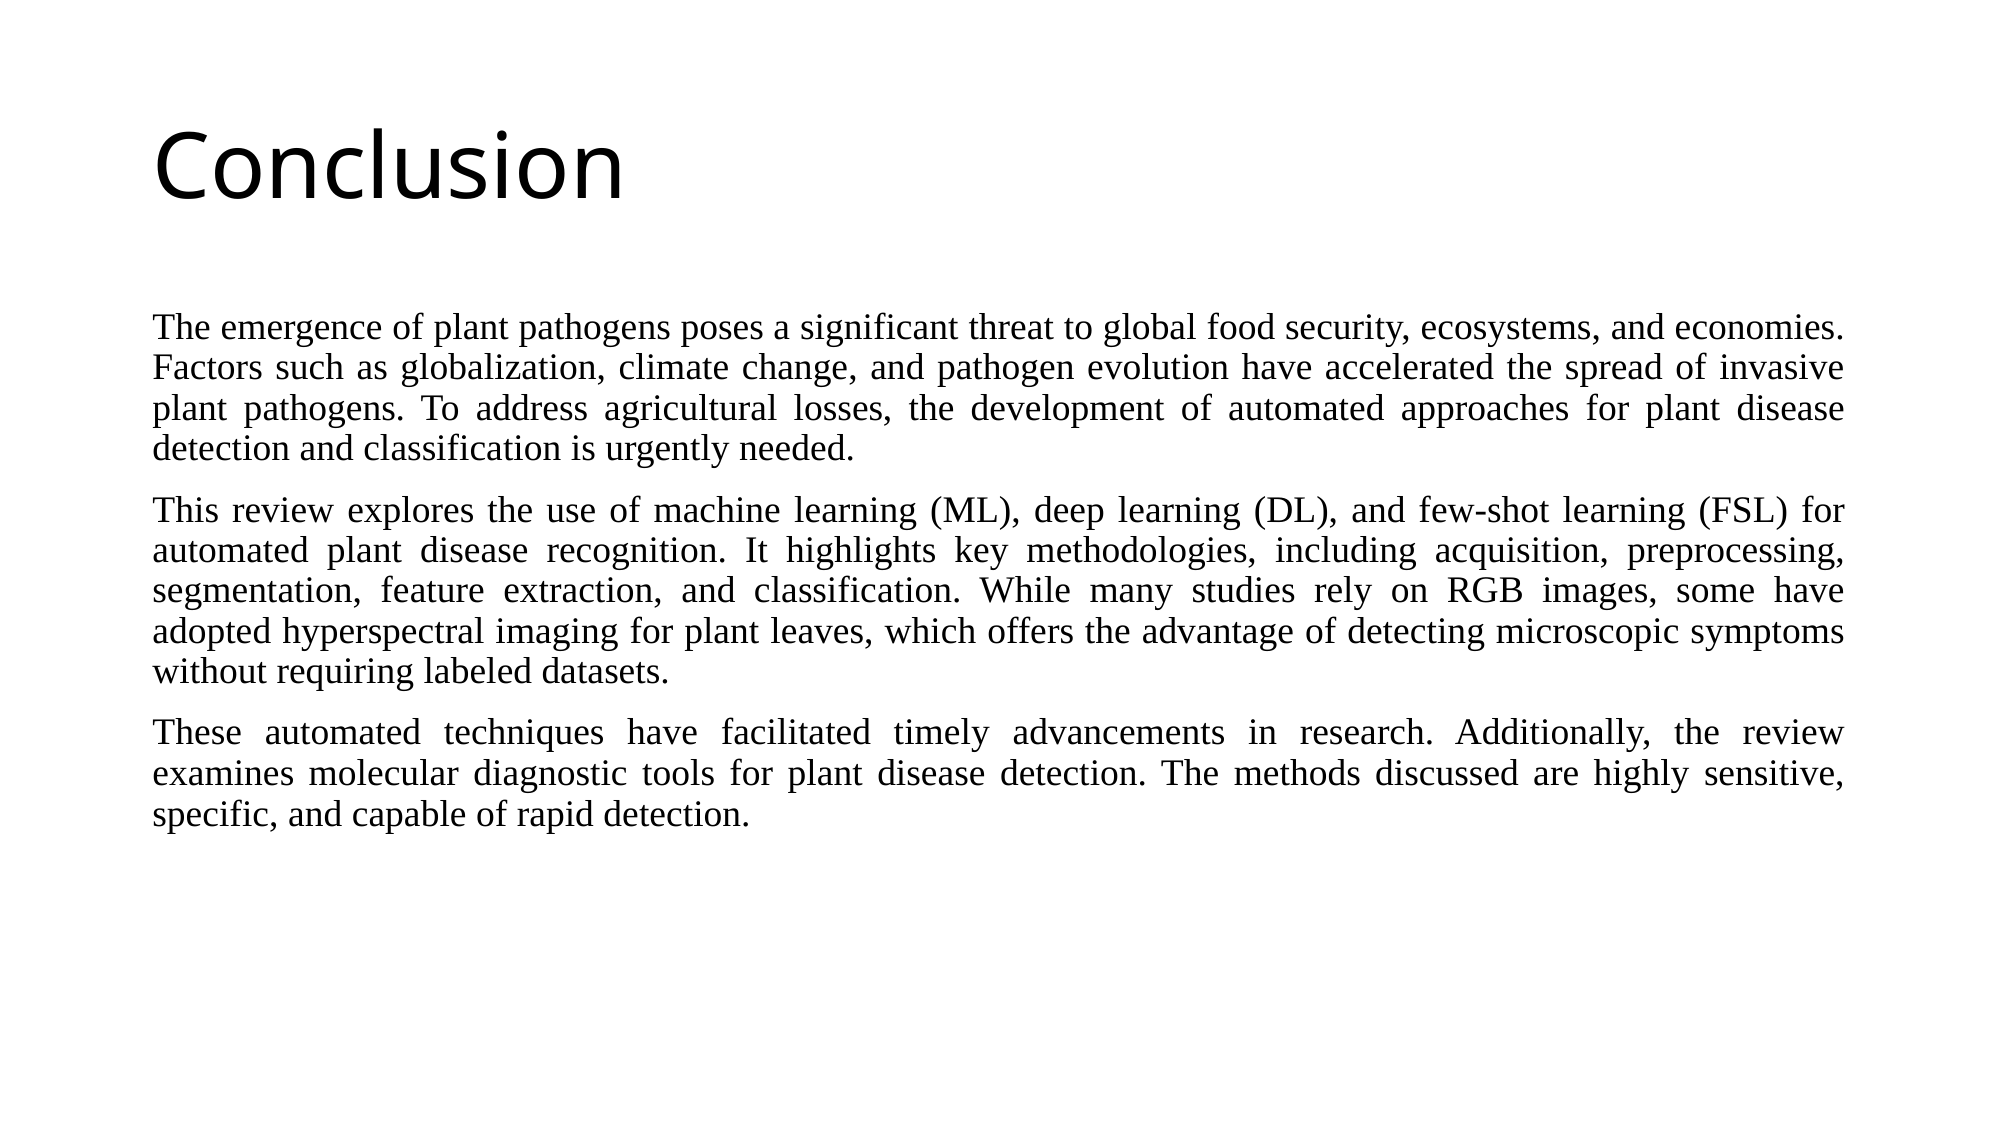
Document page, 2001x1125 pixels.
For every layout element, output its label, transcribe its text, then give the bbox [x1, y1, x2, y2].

title Conclusion [137, 59, 1863, 278]
list The emergence of plant pathogens poses a significant threat to global food security, ecosystems, and economies. Factors such as globalization, climate change, and pathogen evolution have accelerated the spread of invasive plant pathogens. To address agricultural losses, the development of automated approaches for plant disease detection and classification is urgently needed. This review explores the use of machine learning (ML), deep learning (DL), and few-shot learning (FSL) for automated plant disease recognition. It highlights key methodologies, including acquisition, preprocessing, segmentation, feature extraction, and classification. While many studies rely on RGB images, some have adopted hyperspectral imaging for plant leaves, which offers the advantage of detecting microscopic symptoms without requiring labeled datasets. These automated techniques have facilitated timely advancements in research. Additionally, the review examines molecular diagnostic tools for plant disease detection. The methods discussed are highly sensitive, specific, and capable of rapid detection. [137, 299, 1863, 1014]
